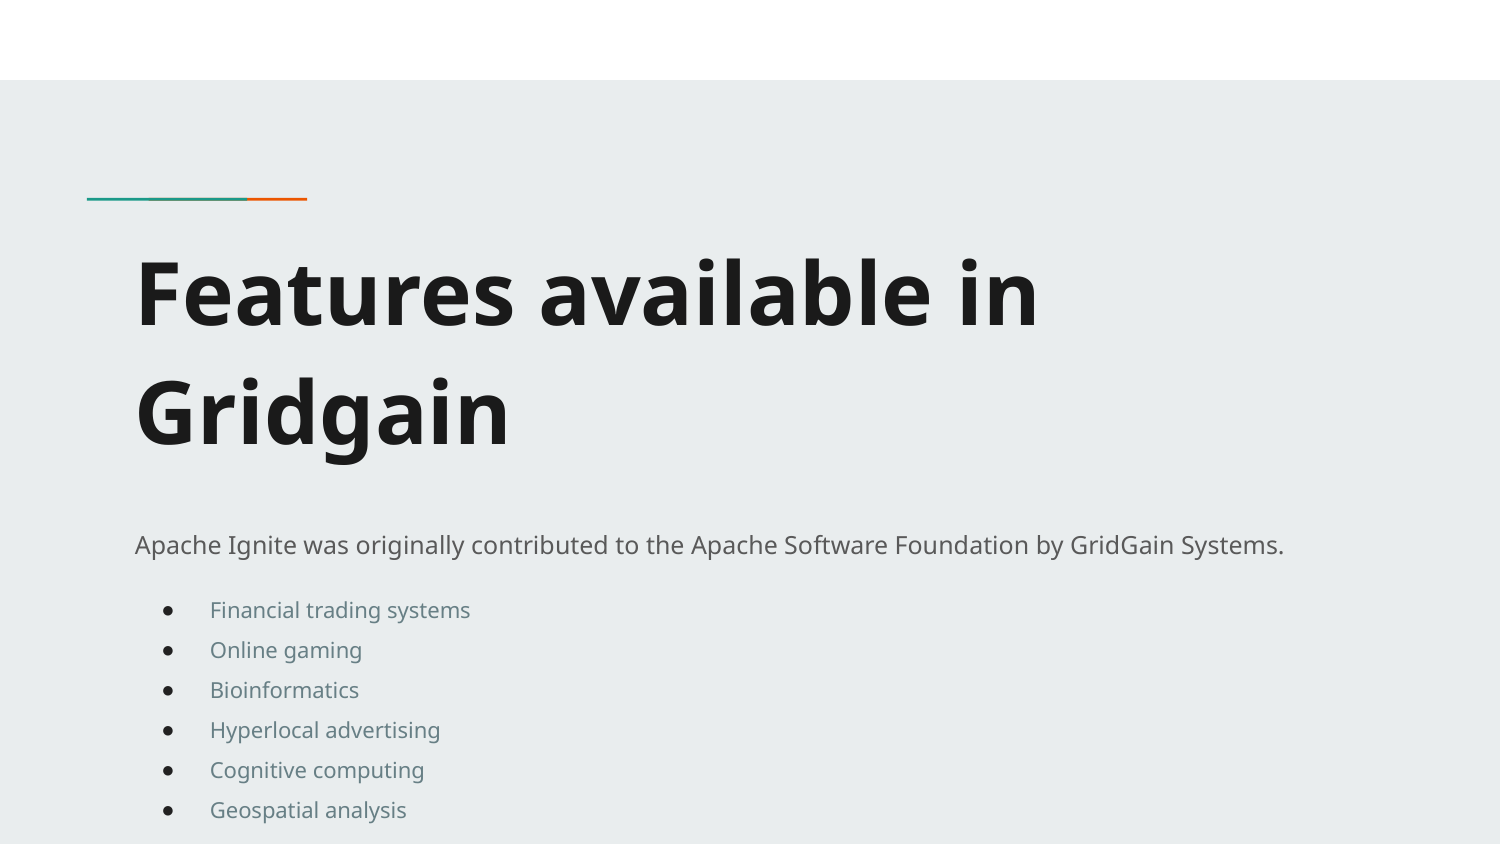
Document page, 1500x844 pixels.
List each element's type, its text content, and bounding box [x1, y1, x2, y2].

subtitle Apache Ignite was originally contributed to the Apache Software Foundation by GridGain Systems. Financial trading systems Online gaming Bioinformatics Hyperlocal advertising Cognitive computing Geospatial analysis [119, 520, 1381, 844]
title Features available in Gridgain [119, 216, 1381, 490]
